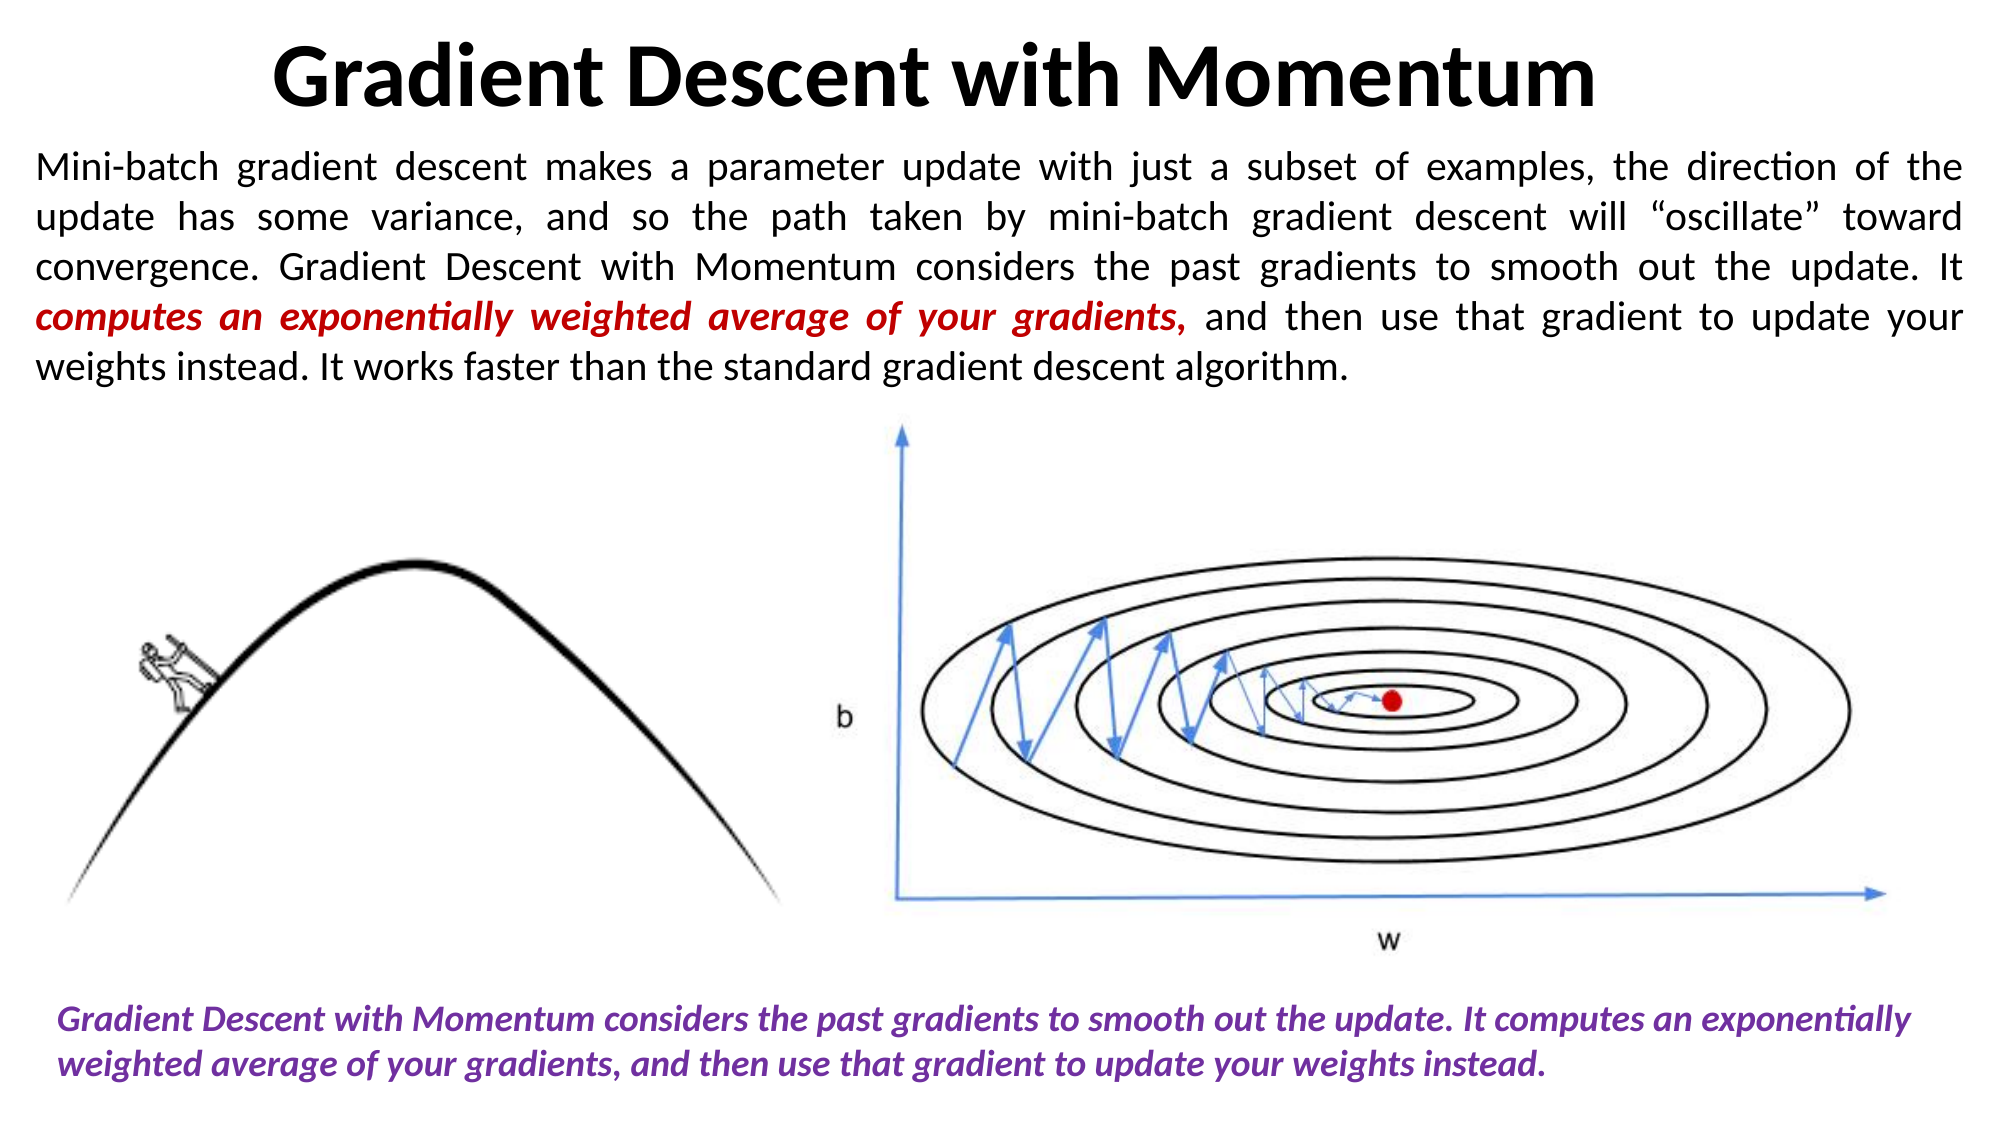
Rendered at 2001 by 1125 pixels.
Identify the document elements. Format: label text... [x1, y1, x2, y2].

text_box Mini-batch gradient descent makes a parameter update with just a subset of examples, the direction of the update has some variance, and so the path taken by mini-batch gradient descent will “oscillate” toward convergence. Gradient Descent with Momentum considers the past gradients to smooth out the update. It computes an exponentially weighted average of your gradients, and then use that gradient to update your weights instead. It works faster than the standard gradient descent algorithm. [20, 131, 1980, 397]
picture [18, 412, 1978, 973]
text_box Gradient Descent with Momentum considers the past gradients to smooth out the update. It computes an exponentially weighted average of your gradients, and then use that gradient to update your weights instead. [42, 986, 1980, 1091]
text_box Gradient Descent with Momentum [257, 7, 1615, 131]
